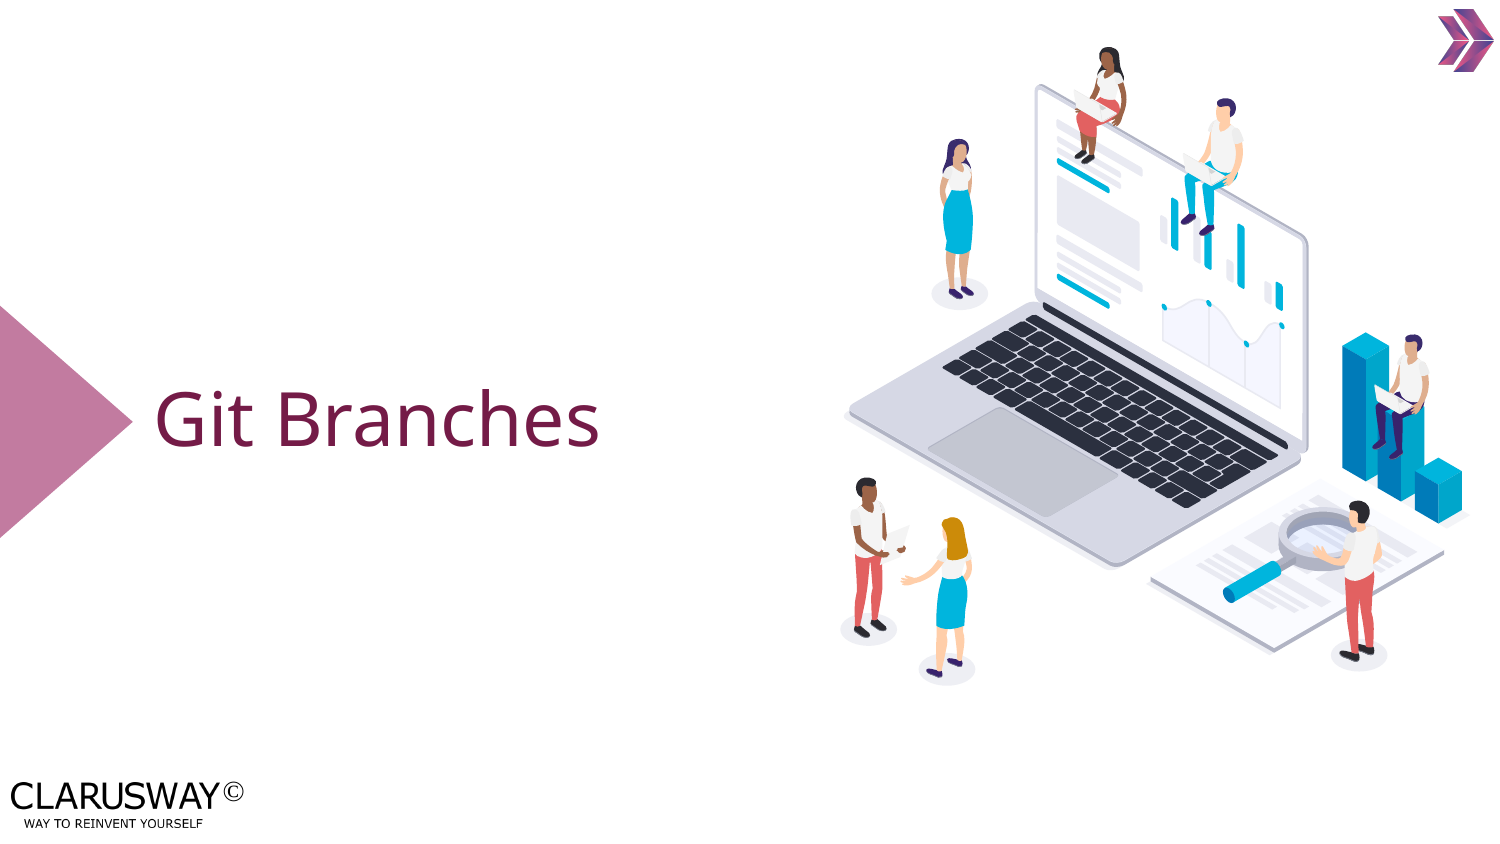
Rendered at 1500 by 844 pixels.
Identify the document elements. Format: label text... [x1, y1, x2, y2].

title Git Branches [153, 305, 834, 538]
picture [11, 782, 220, 828]
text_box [839, 46, 1471, 686]
picture [1438, 9, 1494, 72]
